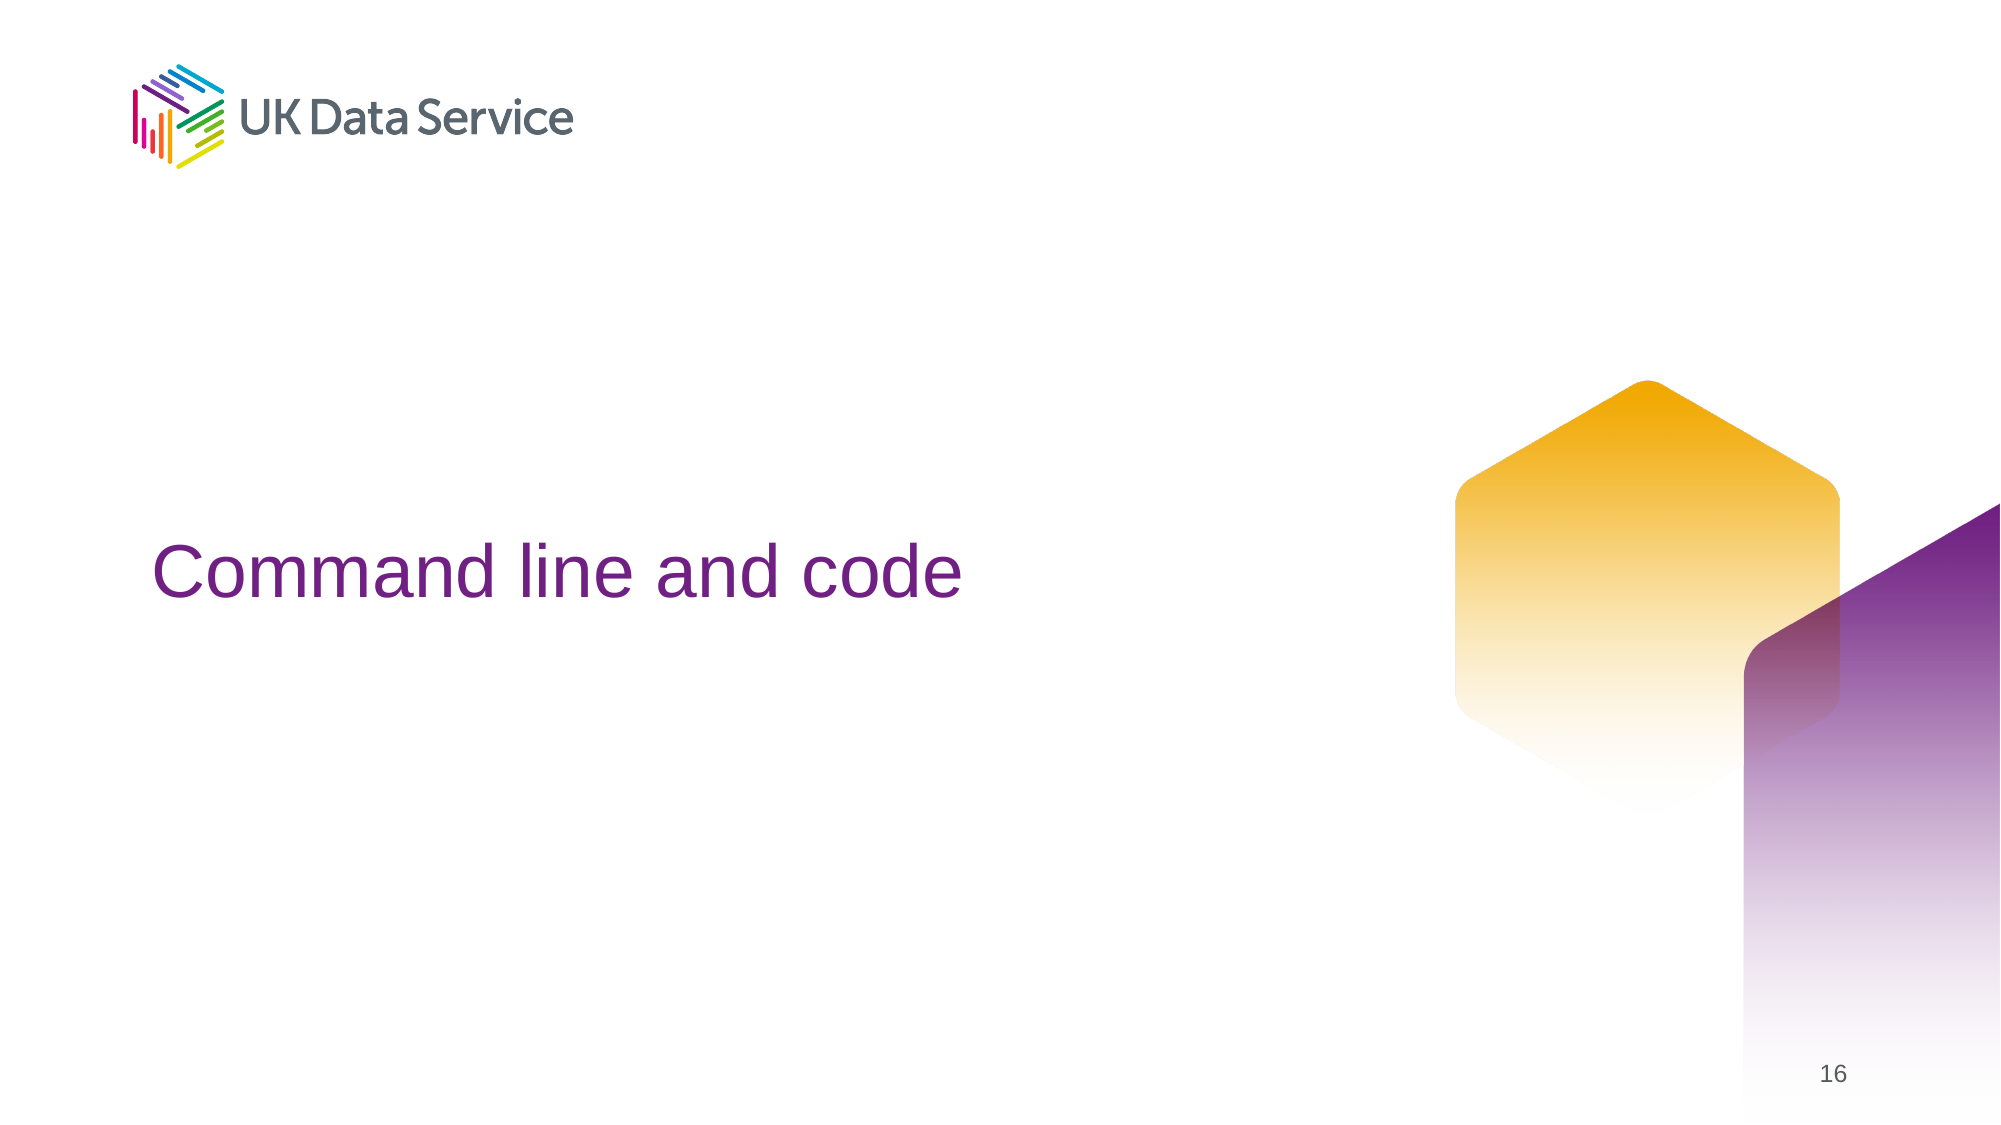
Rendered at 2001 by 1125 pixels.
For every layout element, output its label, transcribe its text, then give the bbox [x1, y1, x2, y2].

picture [98, 29, 608, 204]
title Command line and code [136, 201, 1342, 622]
picture [1338, 298, 2000, 1125]
slide_number 16 [1412, 1042, 1863, 1103]
